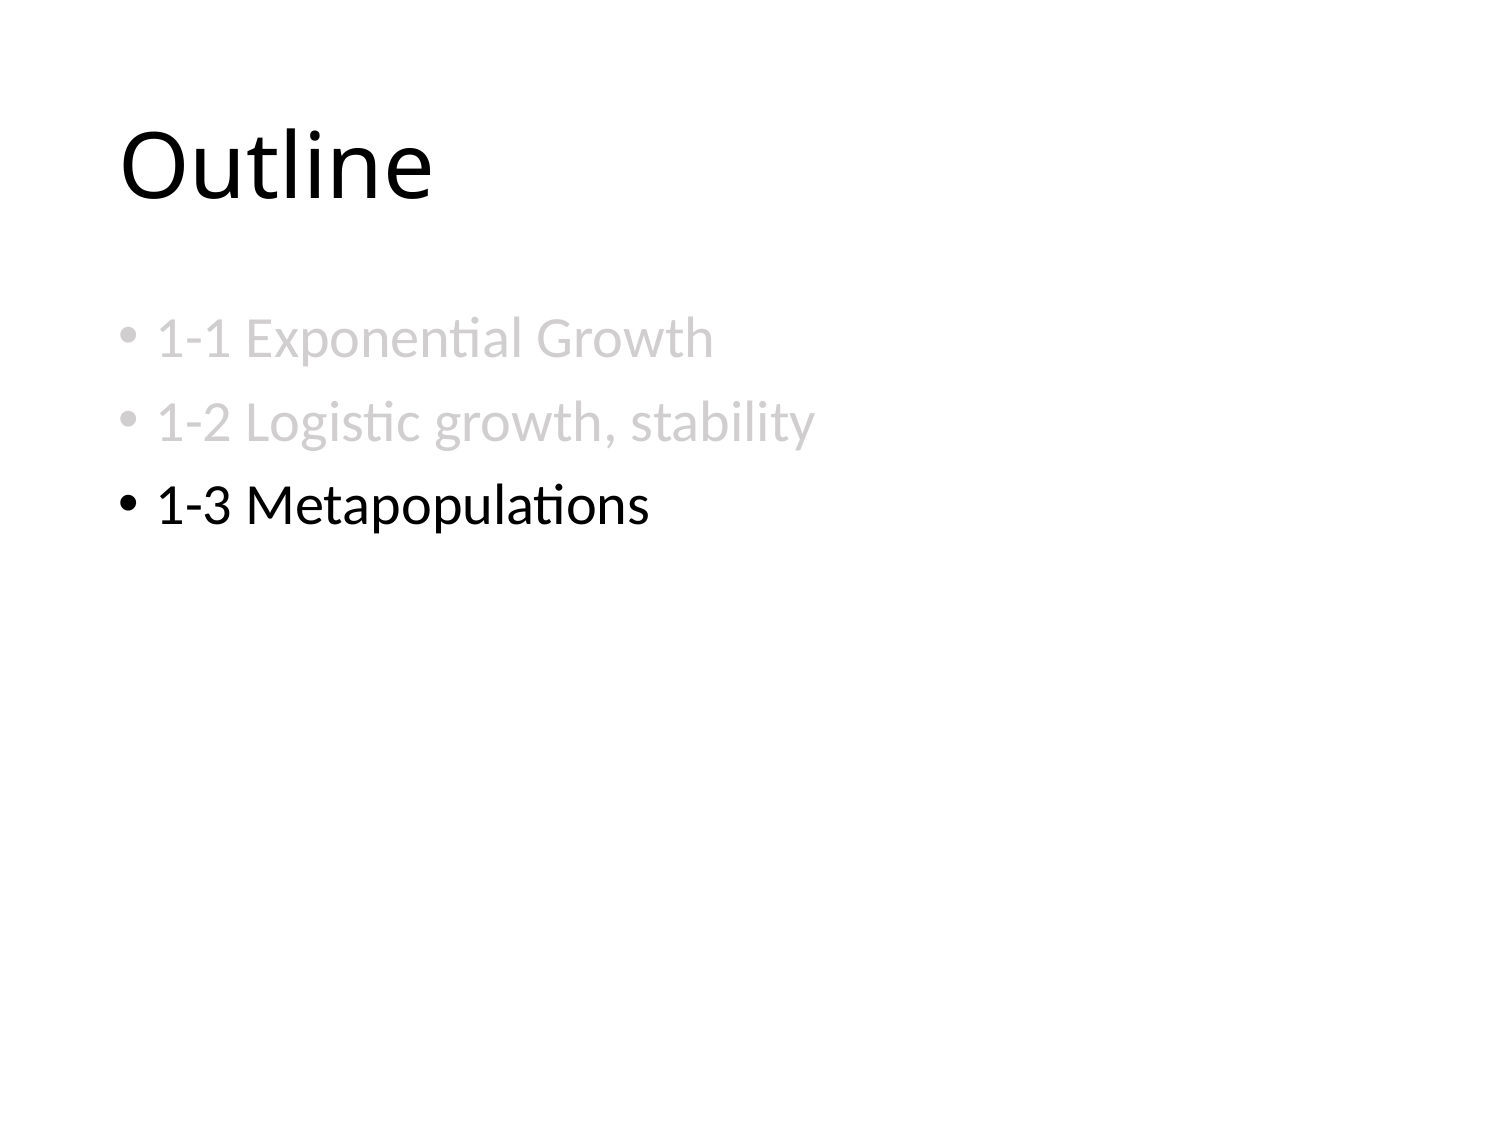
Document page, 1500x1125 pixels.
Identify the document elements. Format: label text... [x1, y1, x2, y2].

list 1-1 Exponential Growth 1-2 Logistic growth, stability 1-3 Metapopulations [103, 299, 1397, 1014]
title Outline [103, 59, 1397, 278]
